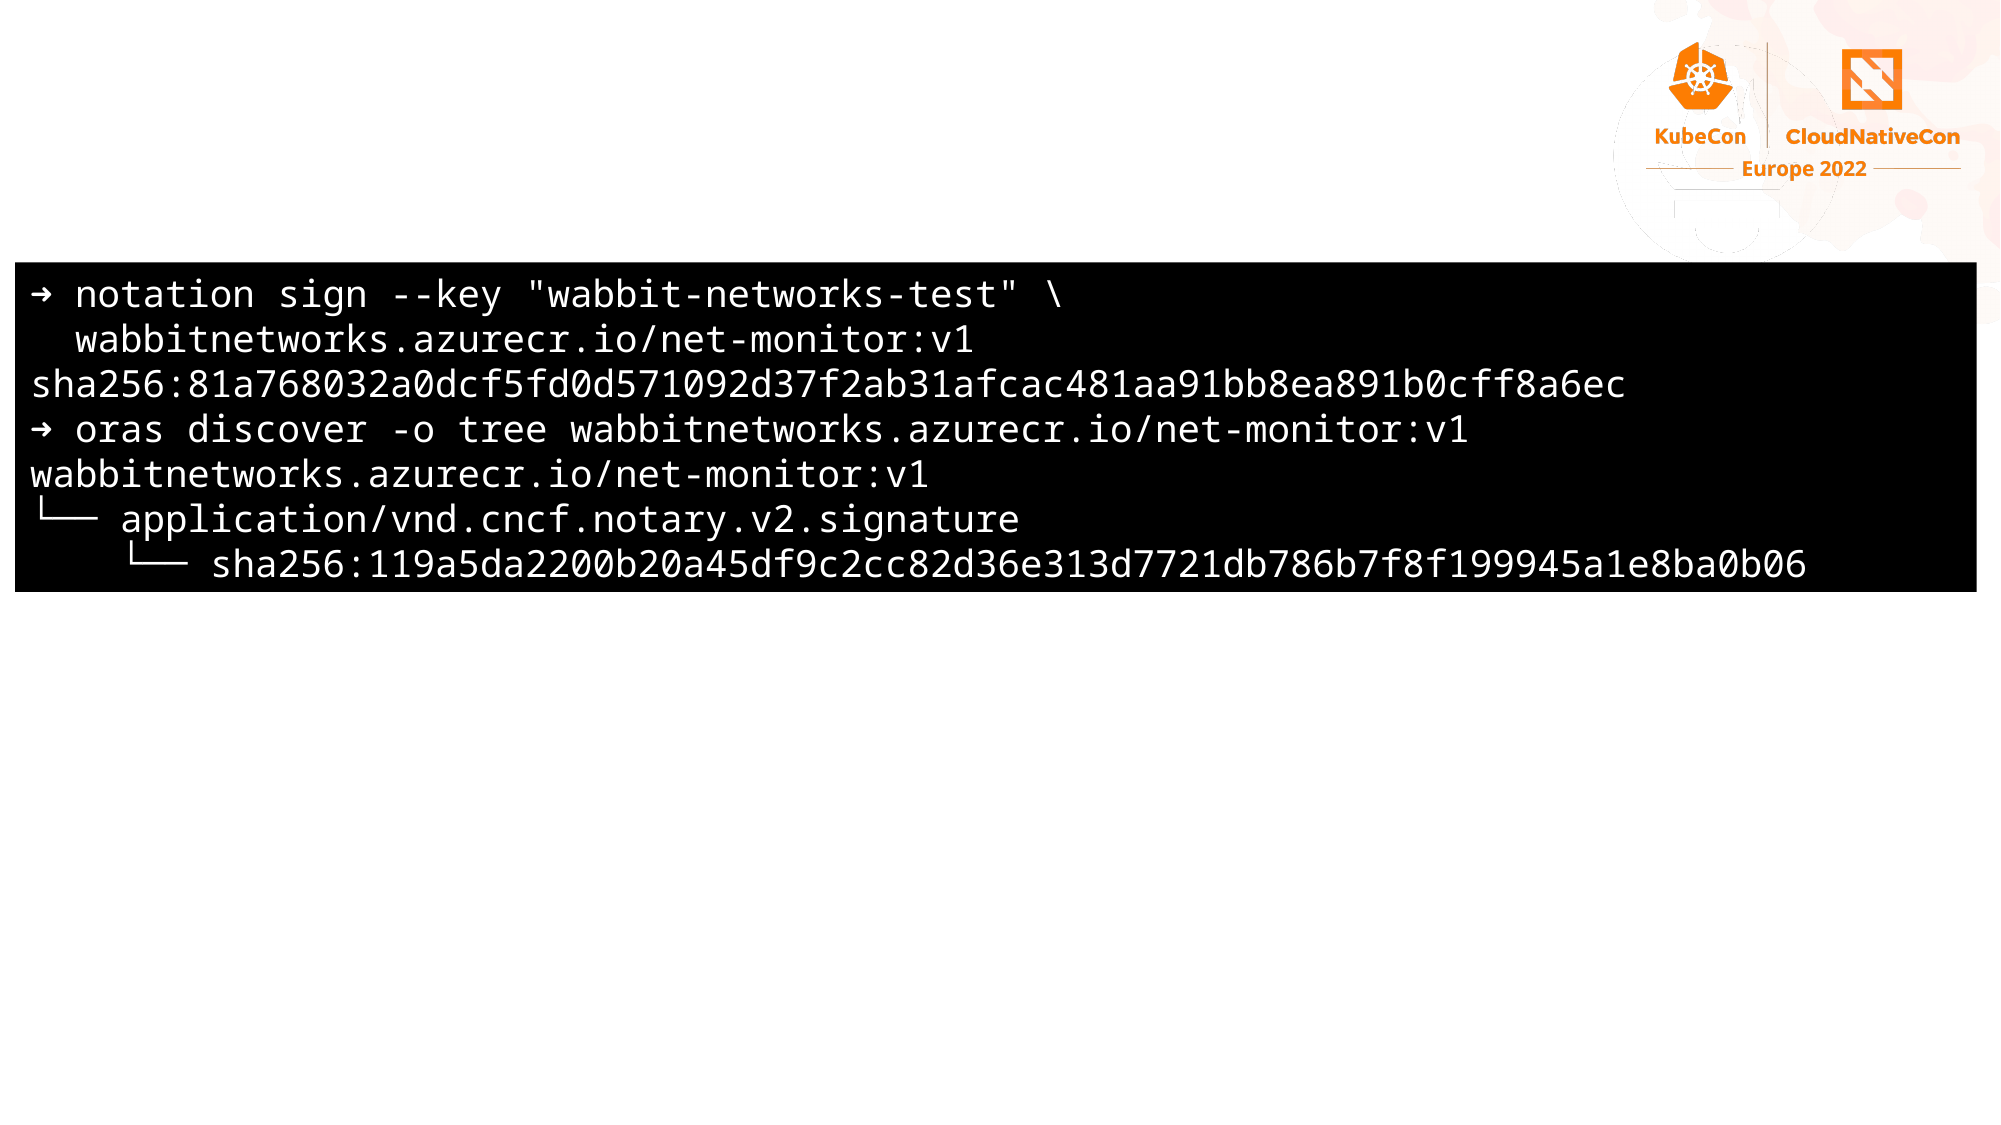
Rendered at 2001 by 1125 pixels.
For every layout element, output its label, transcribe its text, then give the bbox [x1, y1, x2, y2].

text_box ➜ notation sign --key "wabbit-networks-test" \ wabbitnetworks.azurecr.io/net-monitor:v1 sha256:81a768032a0dcf5fd0d571092d37f2ab31afcac481aa91bb8ea891b0cff8a6ec ➜ oras discover -o tree wabbitnetworks.azurecr.io/net-monitor:v1 wabbitnetworks.azurecr.io/net-monitor:v1 └── application/vnd.cncf.notary.v2.signature └── sha256:119a5da2200b20a45df9c2cc82d36e313d7721db786b7f8f199945a1e8ba0b06 [15, 262, 1977, 592]
picture [1512, 0, 2000, 327]
